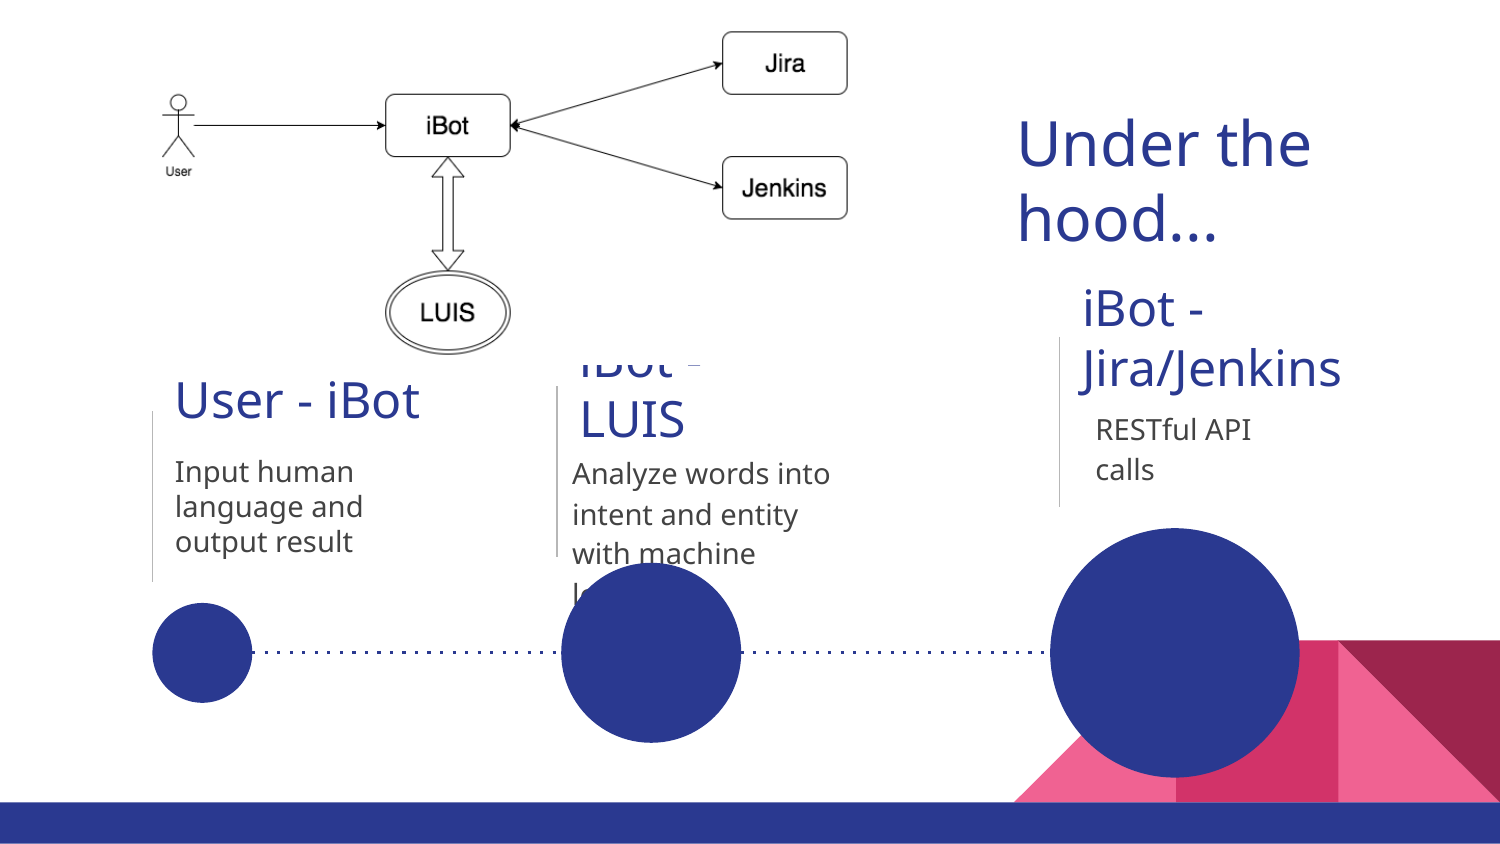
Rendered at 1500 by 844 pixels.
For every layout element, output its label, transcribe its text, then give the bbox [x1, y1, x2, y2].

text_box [152, 527, 1300, 778]
list Input human language and output result [160, 438, 409, 526]
title Under the hood... [1001, 88, 1403, 189]
list Analyze words into intent and entity with machine learning [562, 435, 855, 526]
title iBot - LUIS [564, 373, 765, 420]
list RESTful API calls [1080, 391, 1300, 487]
title iBot - Jira/Jenkins [1067, 304, 1416, 369]
picture [152, 21, 858, 365]
title User - iBot [160, 373, 458, 431]
